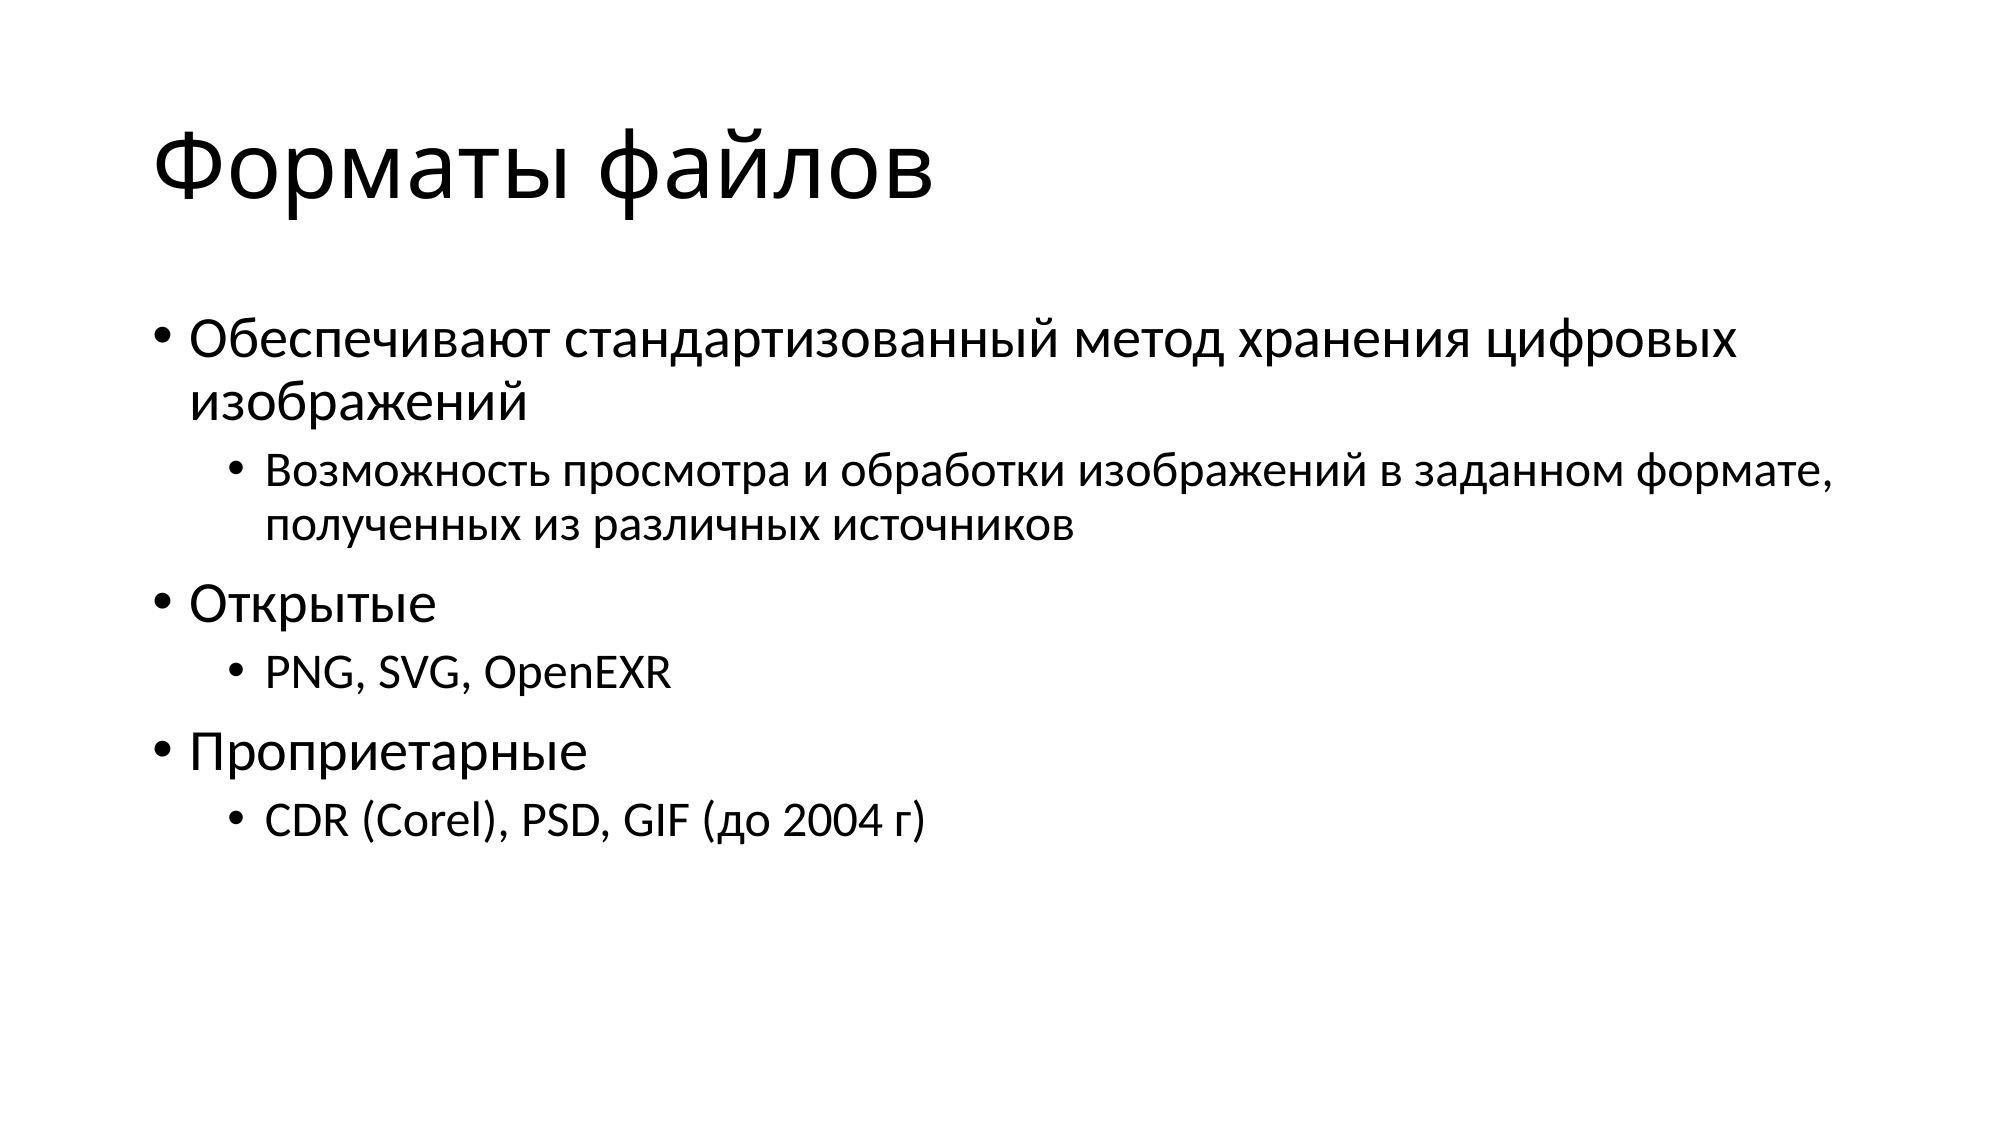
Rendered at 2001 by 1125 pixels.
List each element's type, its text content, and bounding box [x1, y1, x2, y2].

title Форматы файлов [137, 59, 1863, 278]
list Обеспечивают стандартизованный метод хранения цифровых изображений Возможность просмотра и обработки изображений в заданном формате, полученных из различных источников Открытые PNG, SVG, OpenEXR Проприетарные CDR (Corel), PSD, GIF (до 2004 г) [137, 299, 1863, 1014]
